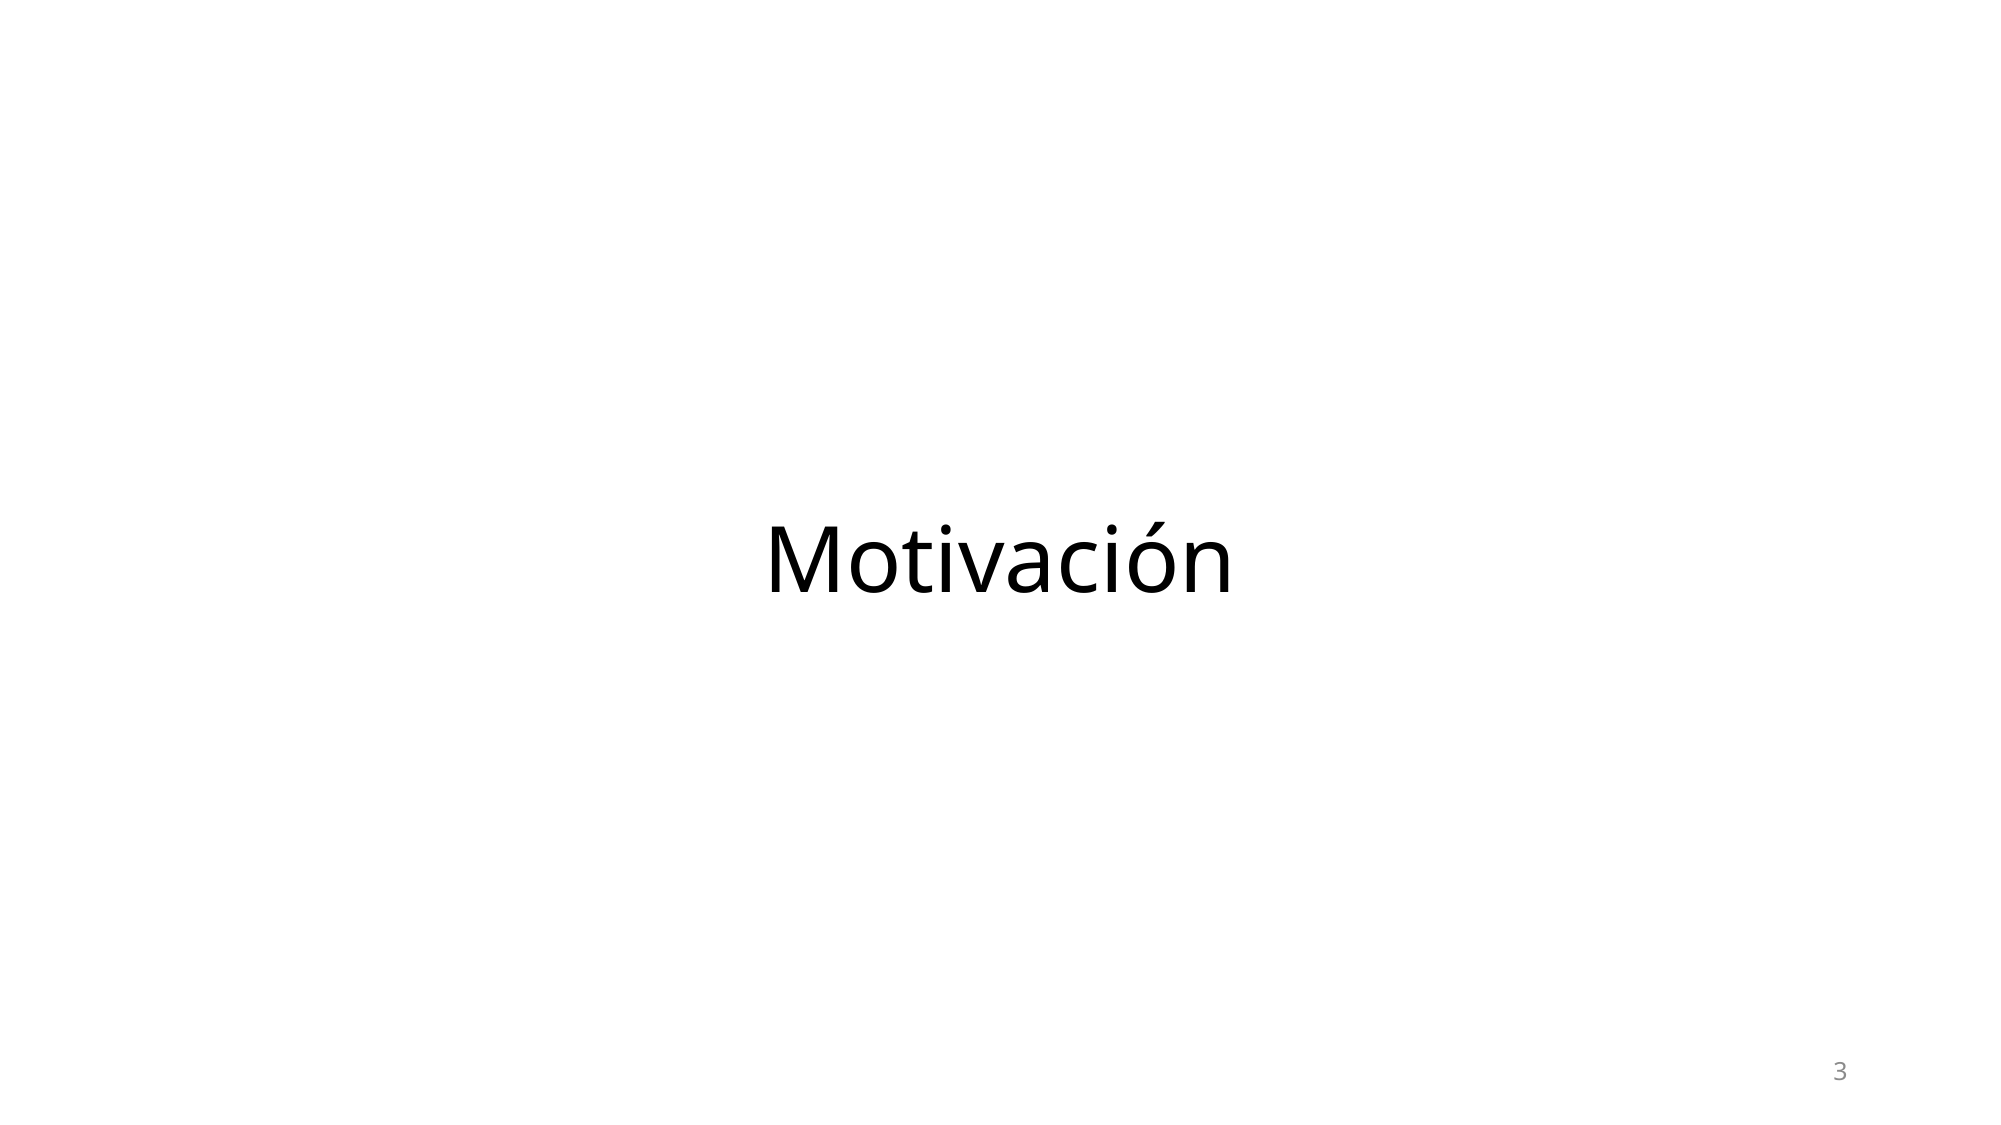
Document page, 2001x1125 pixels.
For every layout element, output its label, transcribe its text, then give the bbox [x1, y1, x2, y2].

title Motivación [137, 453, 1863, 672]
slide_number 3 [1412, 1042, 1863, 1103]
